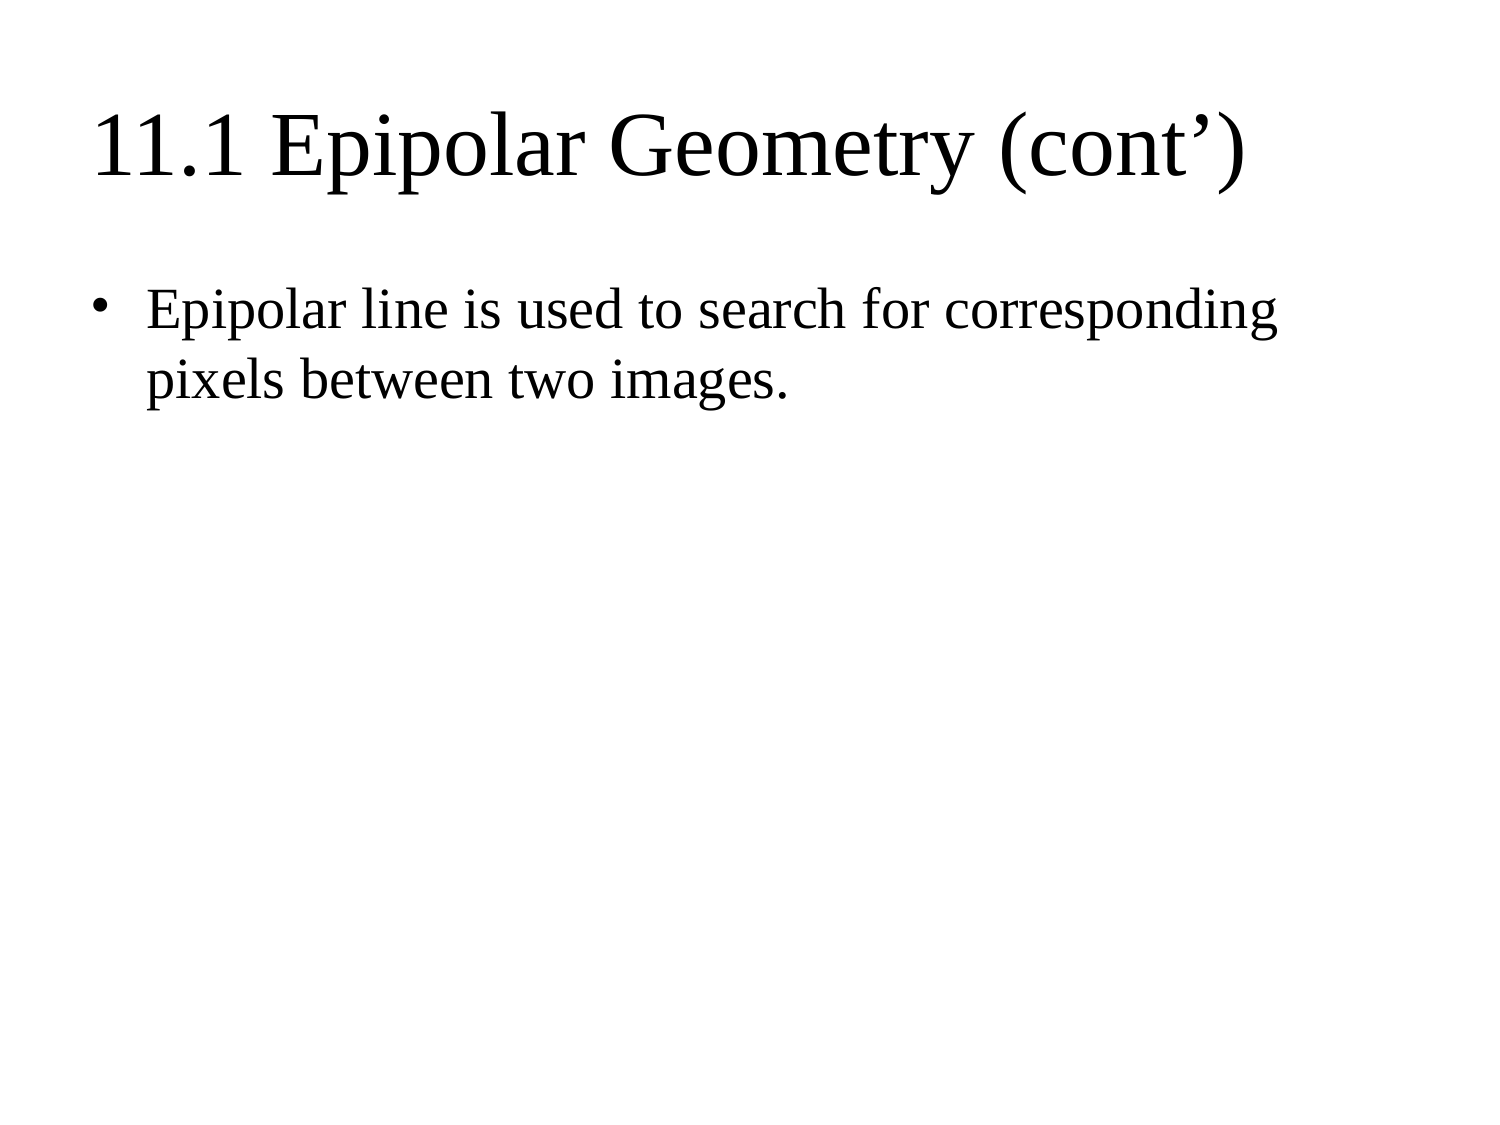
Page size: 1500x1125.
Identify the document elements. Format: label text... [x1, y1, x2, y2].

title 11.1 Epipolar Geometry (cont’) [75, 45, 1425, 233]
list Epipolar line is used to search for corresponding pixels between two images. [75, 262, 1425, 1005]
